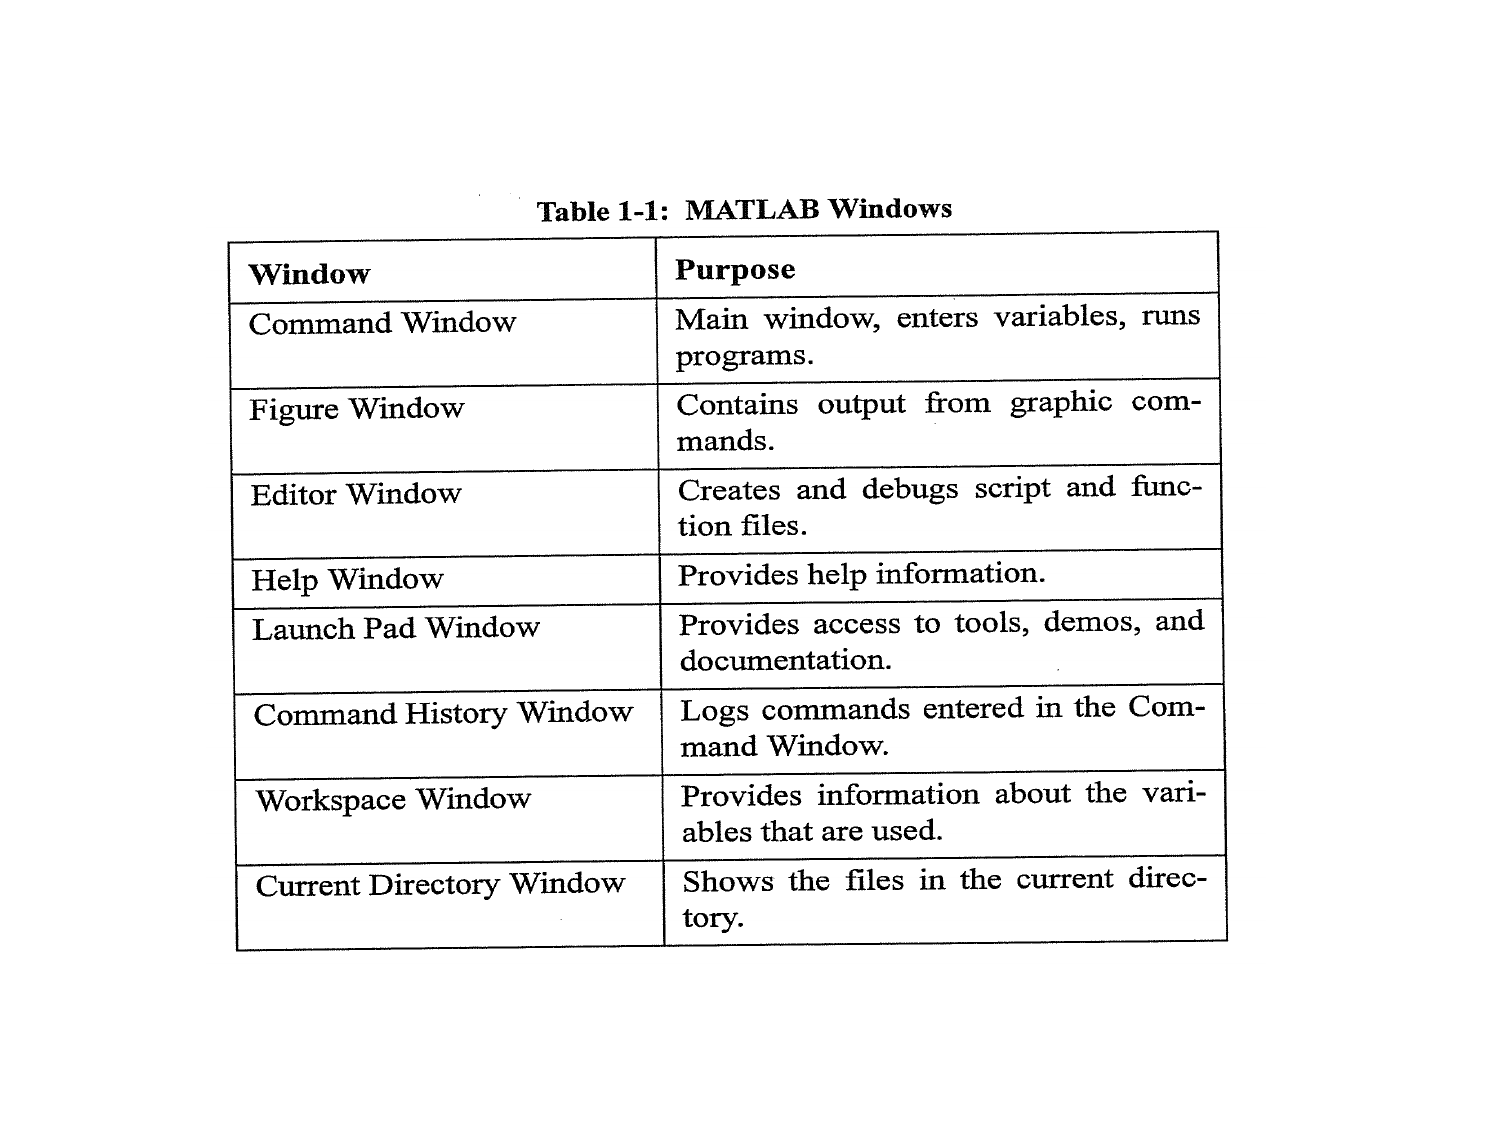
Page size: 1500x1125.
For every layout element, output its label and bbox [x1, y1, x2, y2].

list [206, 184, 1267, 965]
